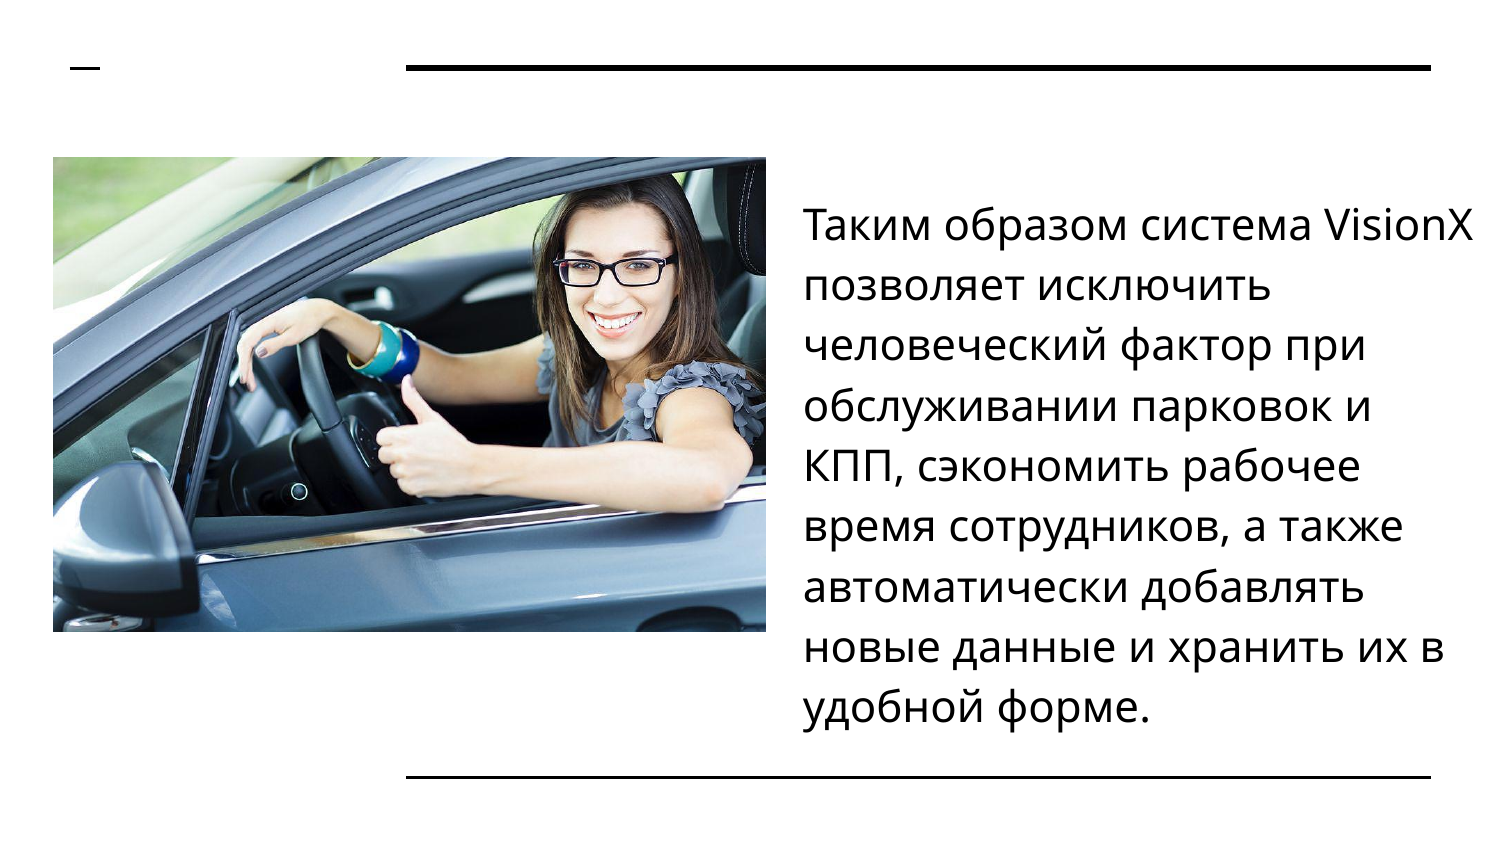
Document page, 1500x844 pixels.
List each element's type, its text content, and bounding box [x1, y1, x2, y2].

list Таким образом система VisionX позволяет исключить человеческий фактор при обслуживании парковок и КПП, сэкономить рабочее время сотрудников, а также автоматически добавлять новые данные и хранить их в удобной форме. [787, 173, 1500, 802]
picture [53, 156, 766, 633]
